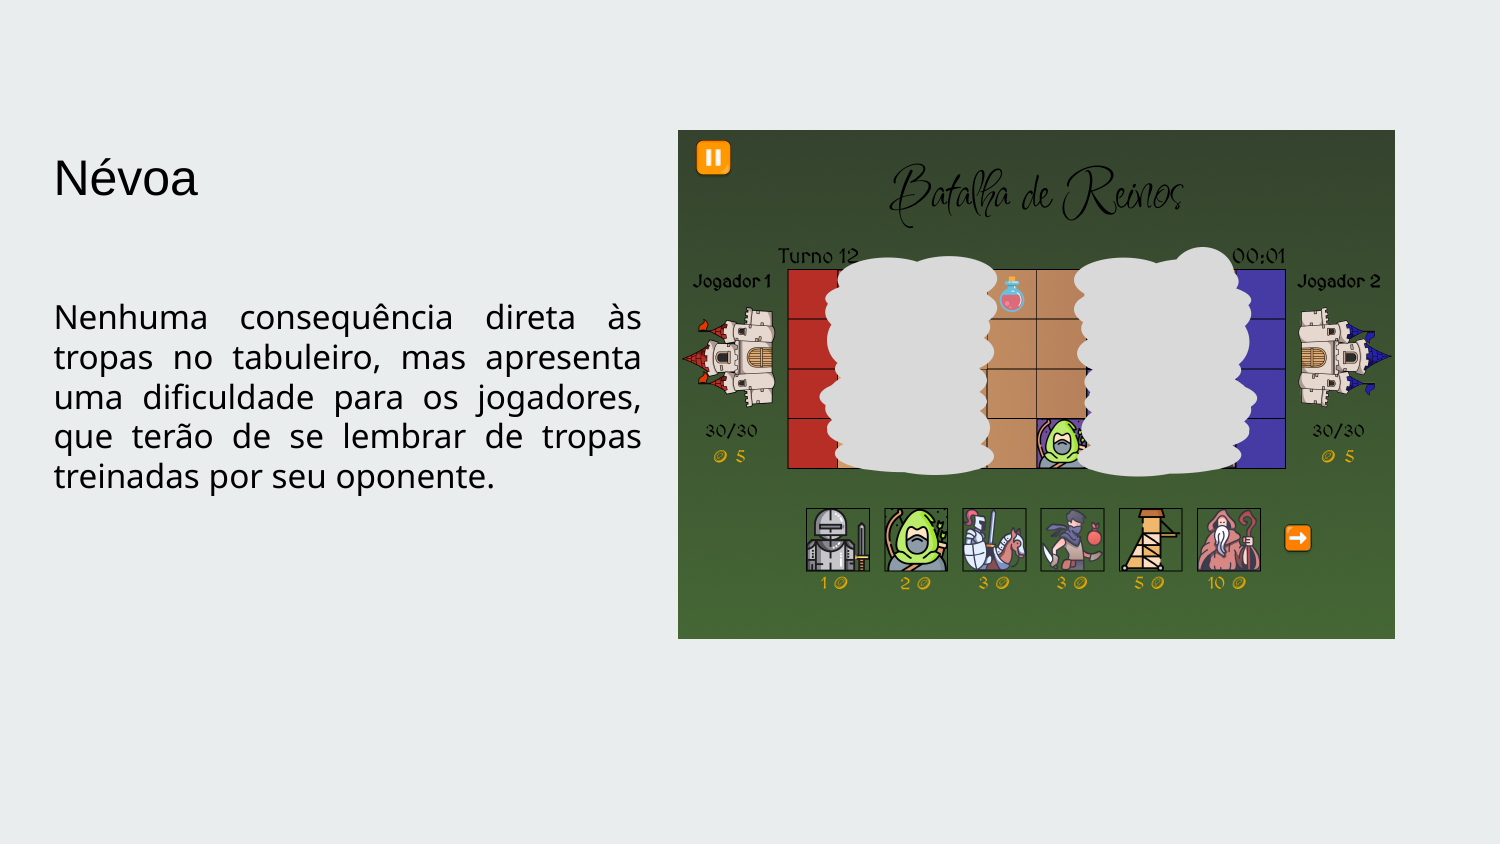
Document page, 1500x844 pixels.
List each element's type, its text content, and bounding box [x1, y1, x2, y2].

text_box Nenhuma consequência direta às tropas no tabuleiro, mas apresenta uma dificuldade para os jogadores, que terão de se lembrar de tropas treinadas por seu oponente. [38, 280, 658, 511]
picture [678, 129, 1395, 640]
text_box Névoa [38, 130, 676, 221]
